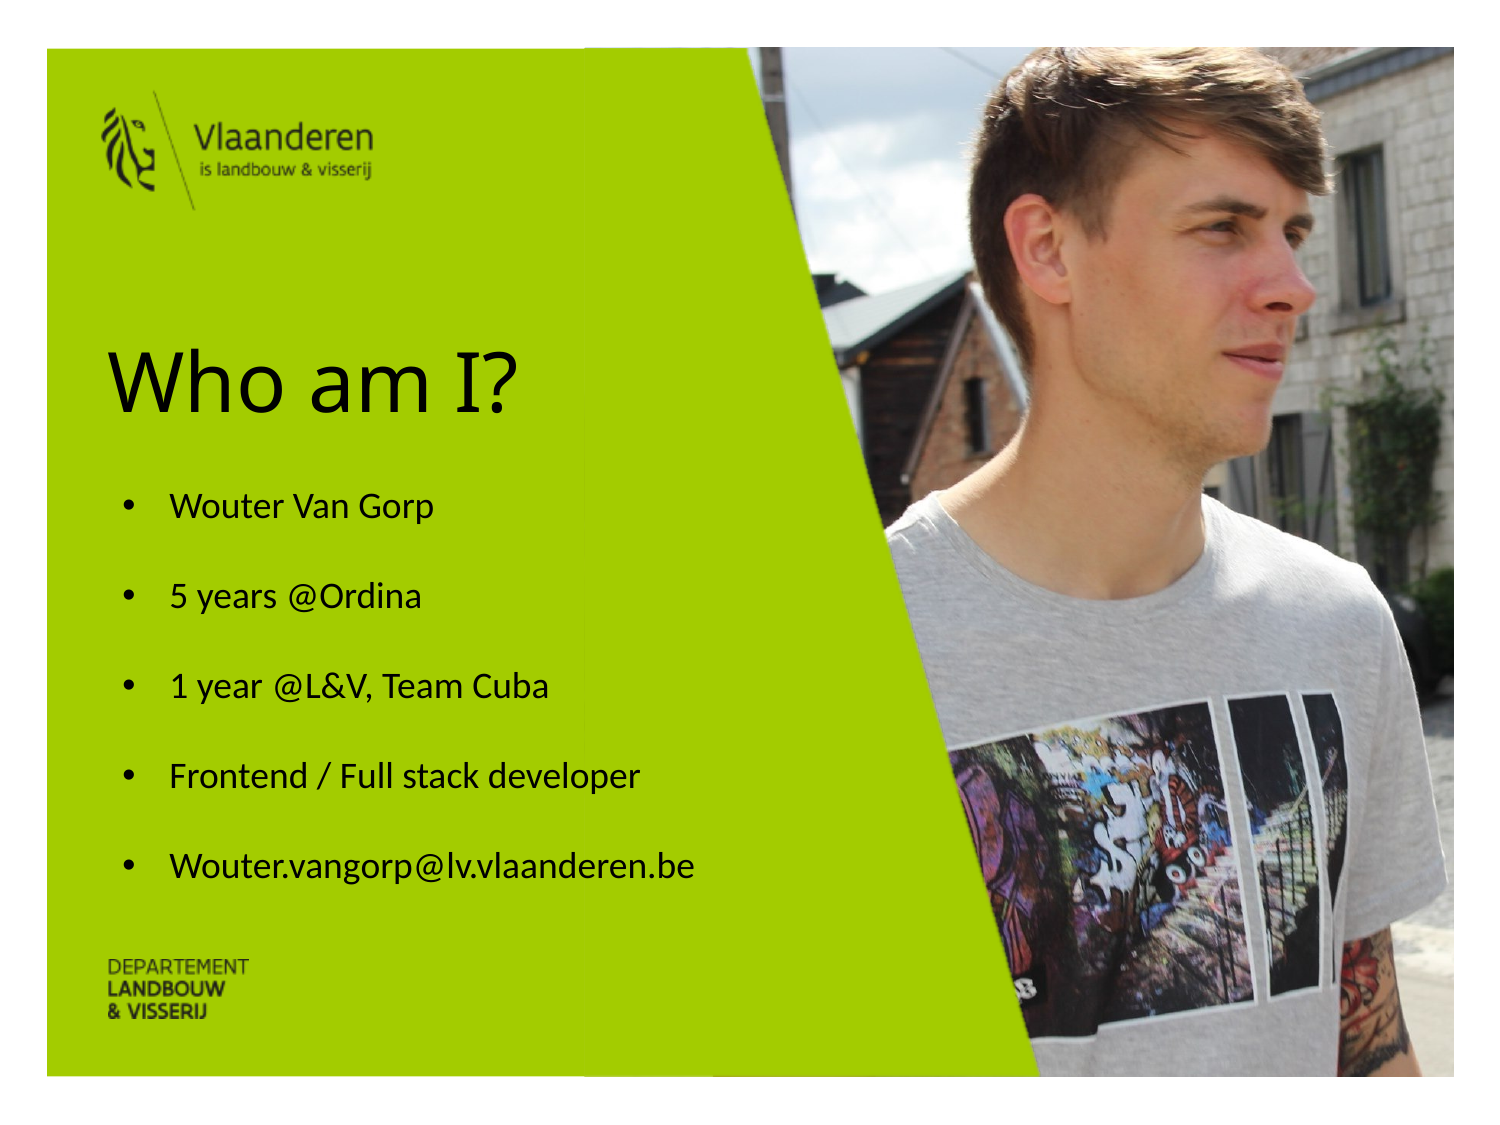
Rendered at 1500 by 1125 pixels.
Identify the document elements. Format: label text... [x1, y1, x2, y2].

picture [78, 84, 417, 217]
title Who am I? [107, 299, 584, 431]
text_box Wouter Van Gorp 5 years @Ordina 1 year @L&V, Team Cuba Frontend / Full stack developer Wouter.vangorp@lv.vlaanderen.be [107, 474, 584, 939]
picture [584, 47, 1454, 1077]
picture [108, 959, 249, 1019]
